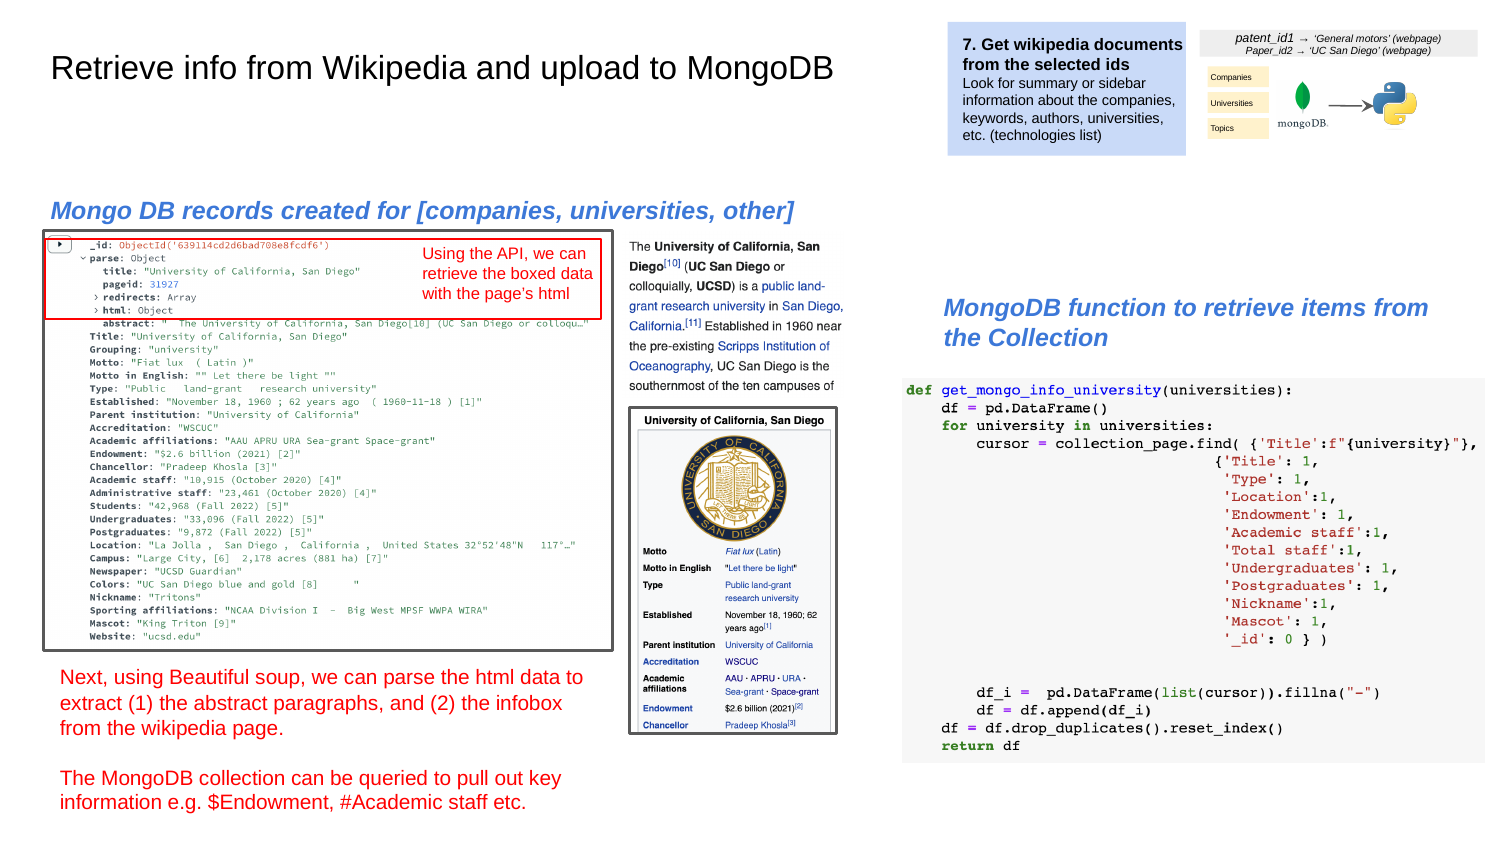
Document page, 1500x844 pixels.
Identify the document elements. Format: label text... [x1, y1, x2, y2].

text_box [947, 21, 1479, 156]
text_box MongoDB function to retrieve items from the Collection [928, 276, 1459, 367]
text_box Mongo DB records created for [companies, universities, other] [35, 179, 1018, 240]
title Retrieve info from Wikipedia and upload to MongoDB [35, 31, 929, 126]
text_box Next, using Beautiful soup, we can parse the html data to extract (1) the abstract paragraphs, and (2) the infobox from the wikipedia page. The MongoDB collection can be queried to pull out key information e.g. $Endowment, #Academic staff etc. [44, 658, 611, 829]
picture [902, 378, 1485, 764]
picture [622, 231, 844, 398]
picture [631, 409, 836, 733]
picture [44, 231, 611, 650]
